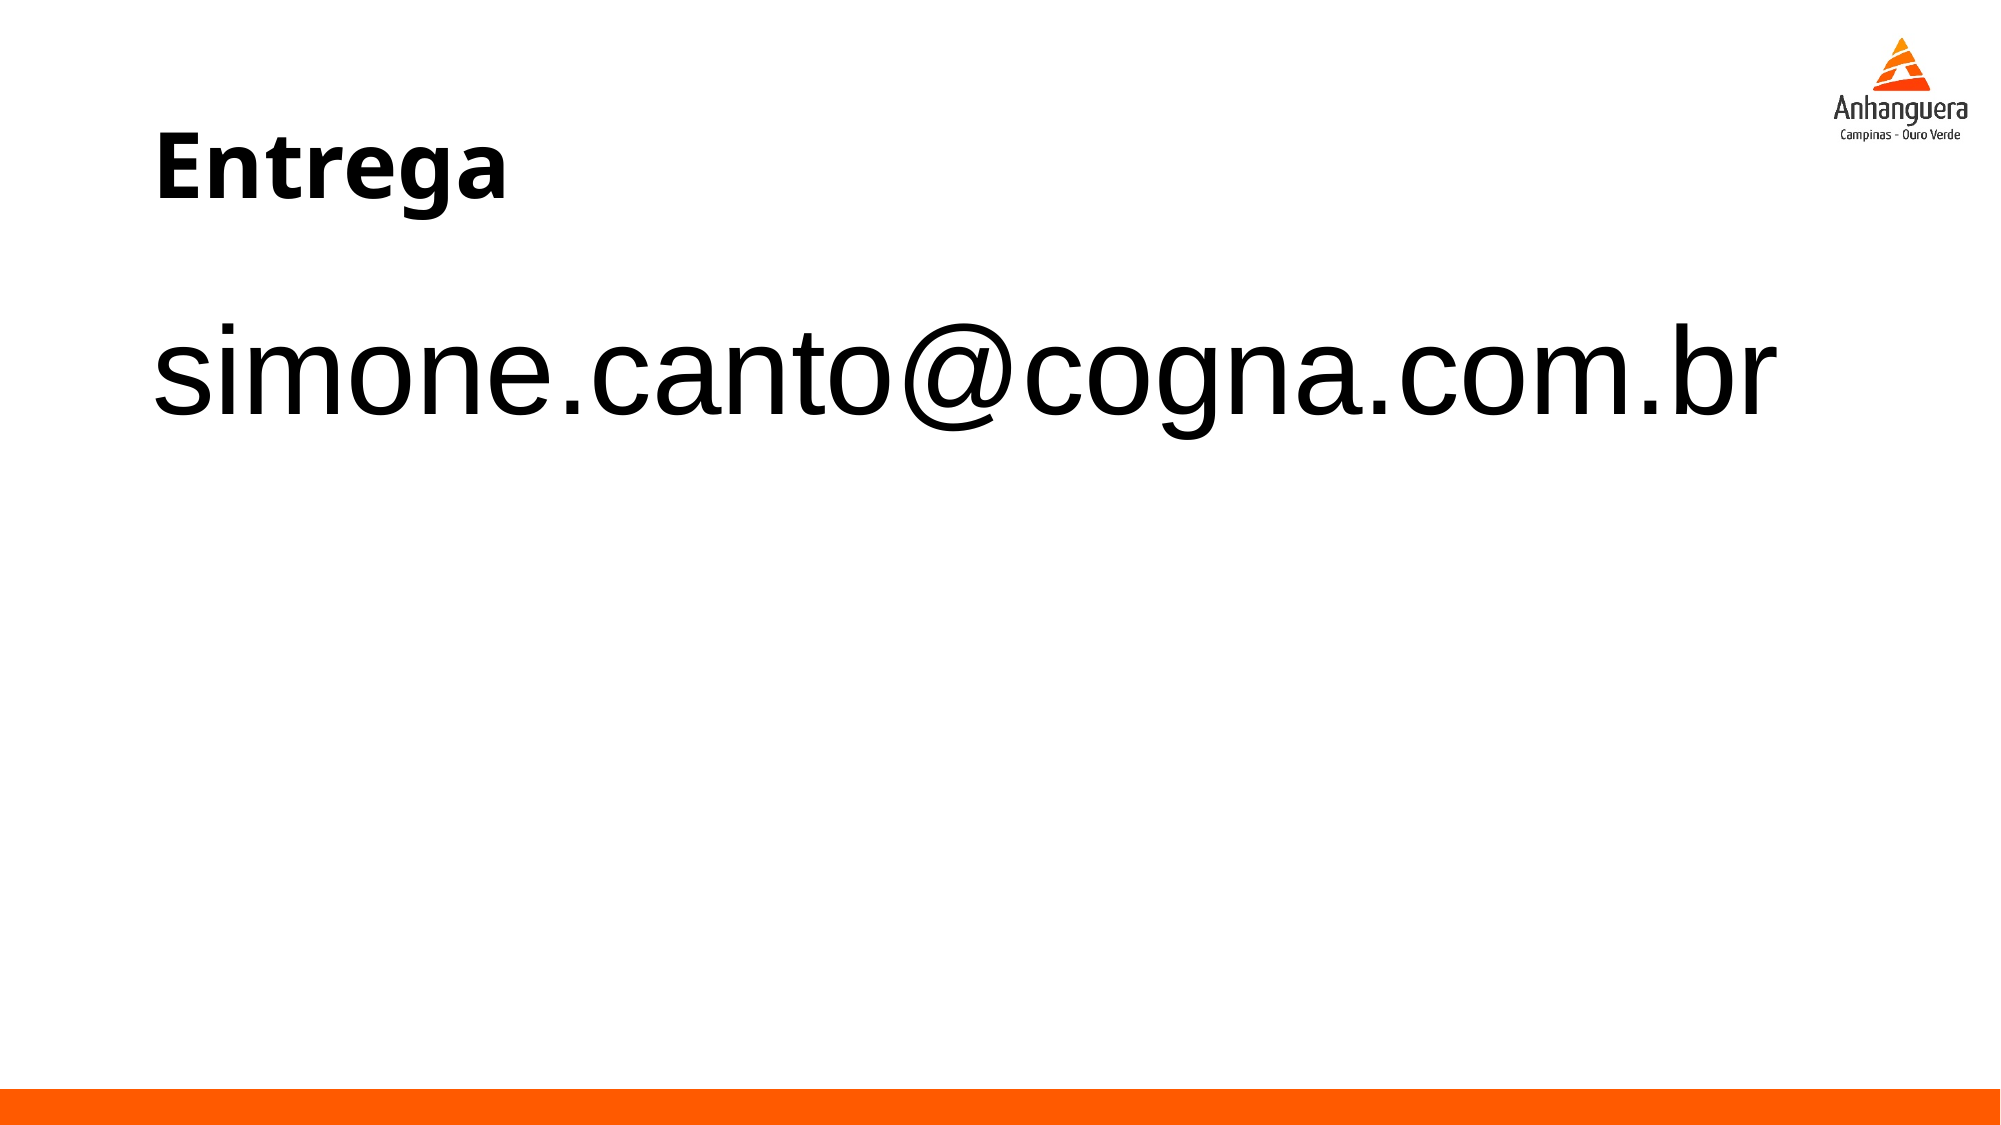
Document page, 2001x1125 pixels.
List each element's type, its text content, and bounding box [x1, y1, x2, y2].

title Entrega [137, 59, 1863, 278]
list simone.canto@cogna.com.br [137, 299, 1863, 1014]
picture [1826, 22, 1974, 170]
